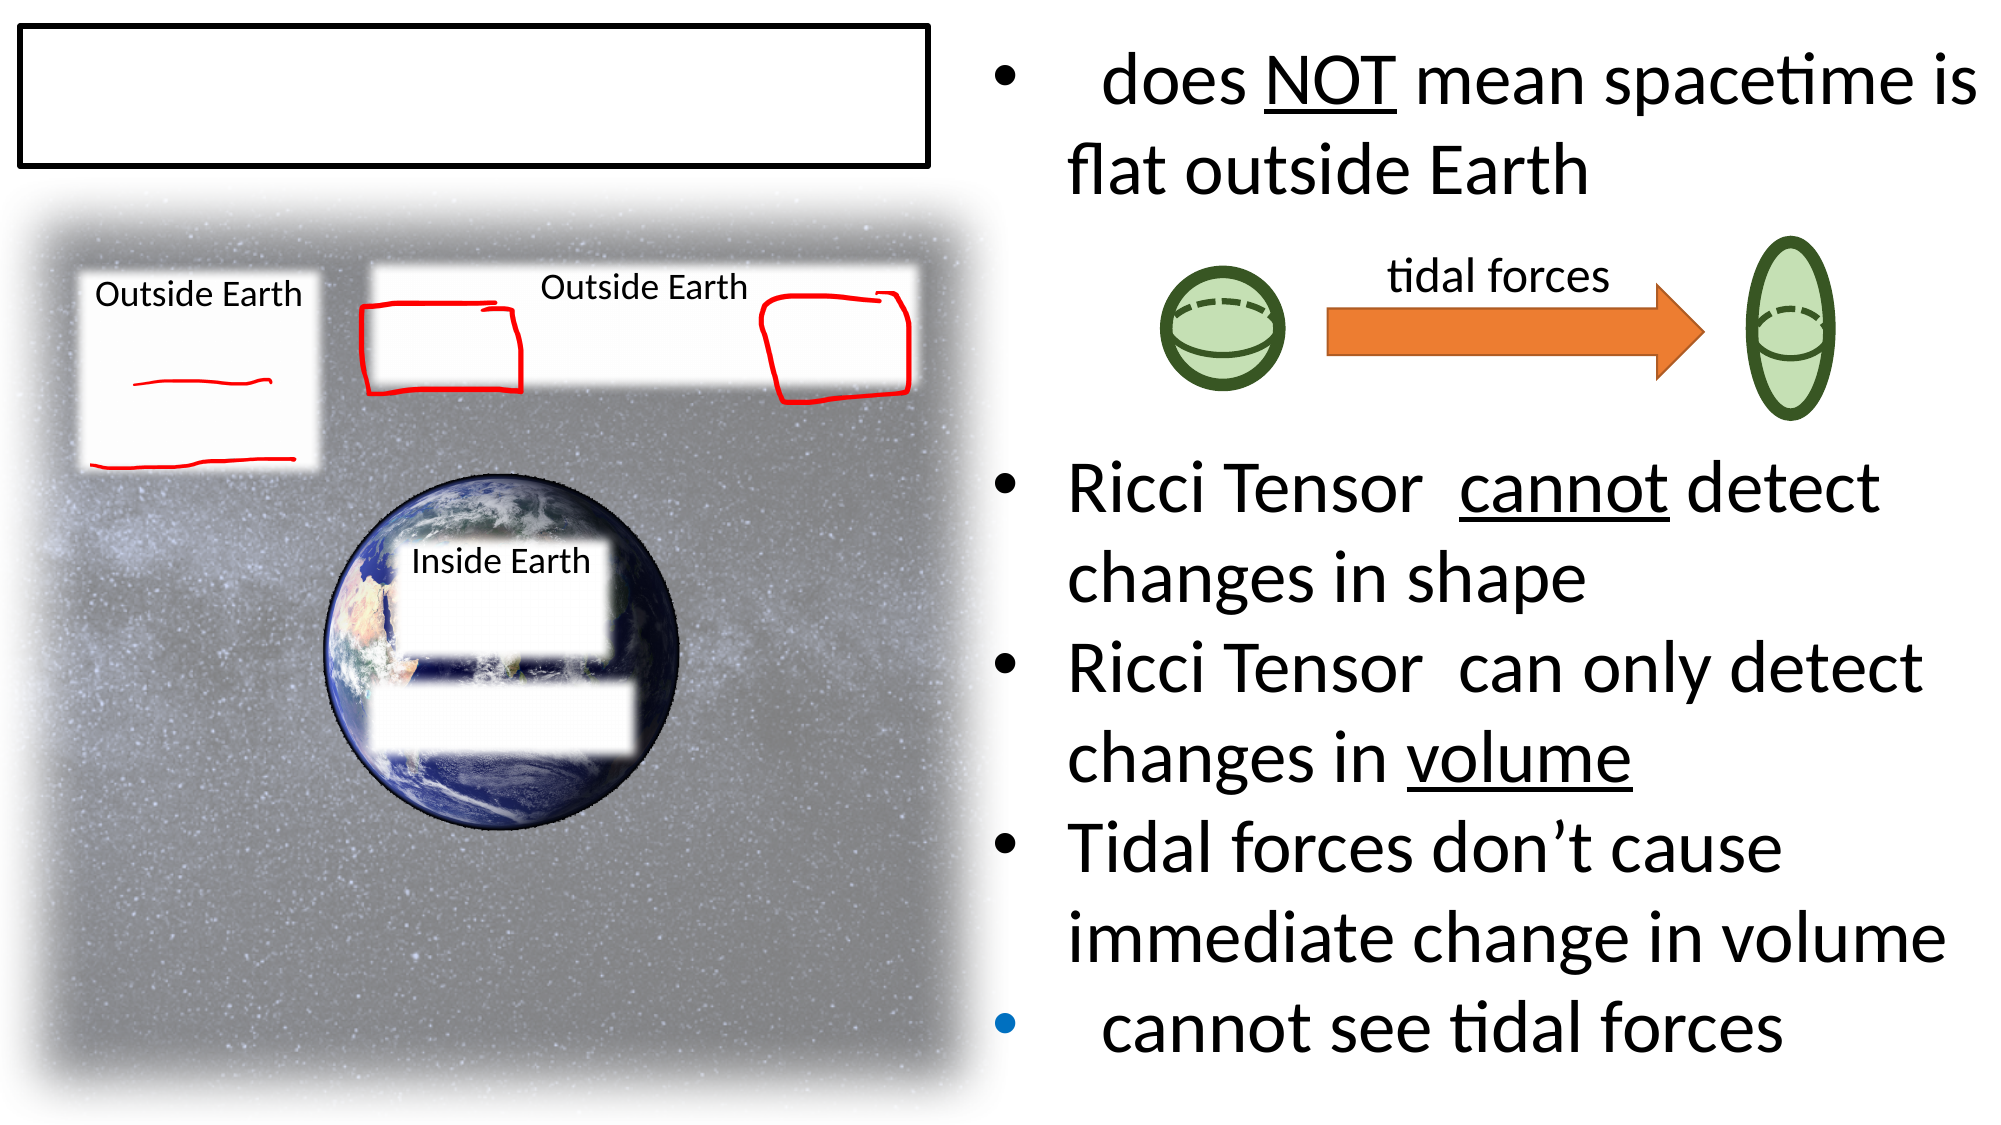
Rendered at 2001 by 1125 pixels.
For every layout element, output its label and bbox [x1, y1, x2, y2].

text_box [1166, 235, 1830, 415]
picture [0, 172, 1013, 1125]
